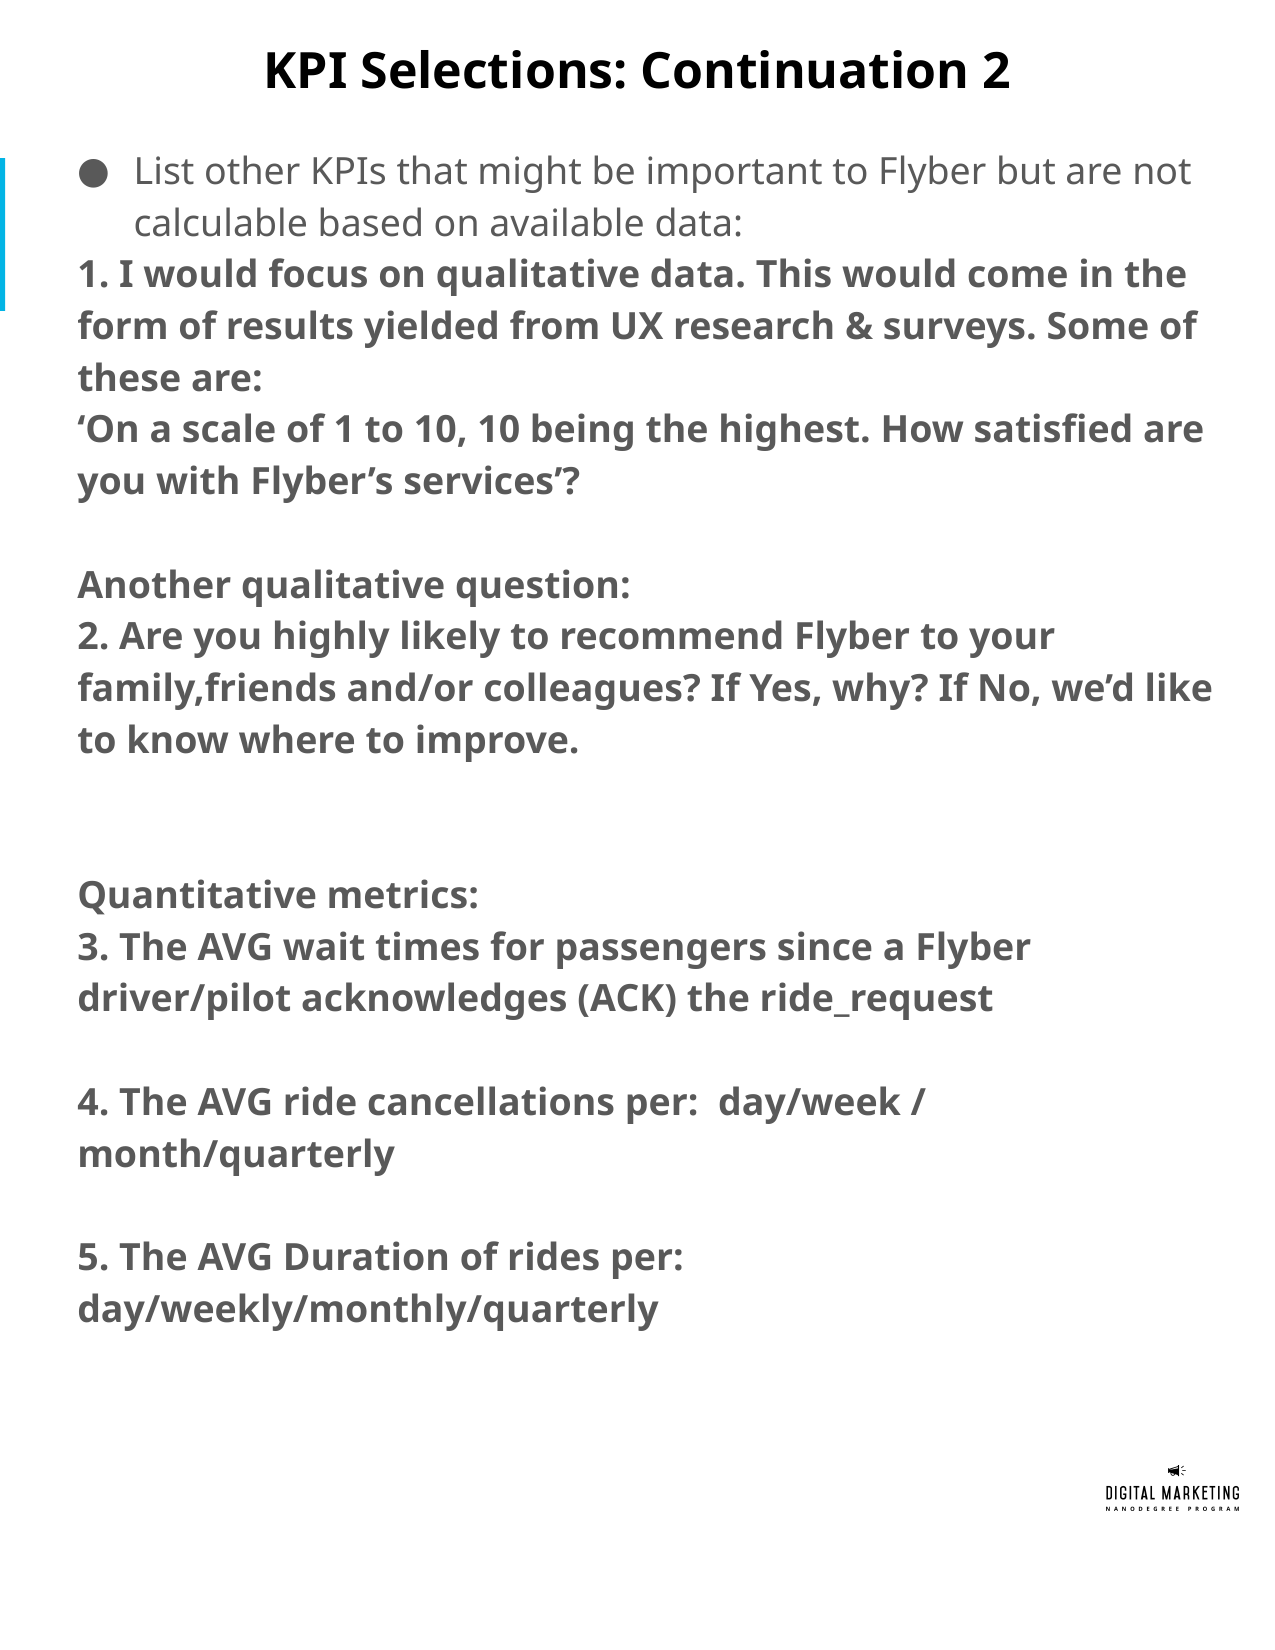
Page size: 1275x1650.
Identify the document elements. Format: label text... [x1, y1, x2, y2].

picture [1106, 1465, 1239, 1511]
list List other KPIs that might be important to Flyber but are not calculable based on available data: 1. I would focus on qualitative data. This would come in the form of results yielded from UX research & surveys. Some of these are: ‘On a scale of 1 to 10, 10 being the highest. How satisfied are you with Flyber’s services’? Another qualitative question: 2. Are you highly likely to recommend Flyber to your family,friends and/or colleagues? If Yes, why? If No, we’d like to know where to improve. Quantitative metrics: 3. The AVG wait times for passengers since a Flyber driver/pilot acknowledges (ACK) the ride_request 4. The AVG ride cancellations per: day/week / month/quarterly 5. The AVG Duration of rides per: day/weekly/monthly/quarterly [43, 125, 1232, 1508]
title KPI Selections: Continuation 2 [43, 23, 1232, 125]
